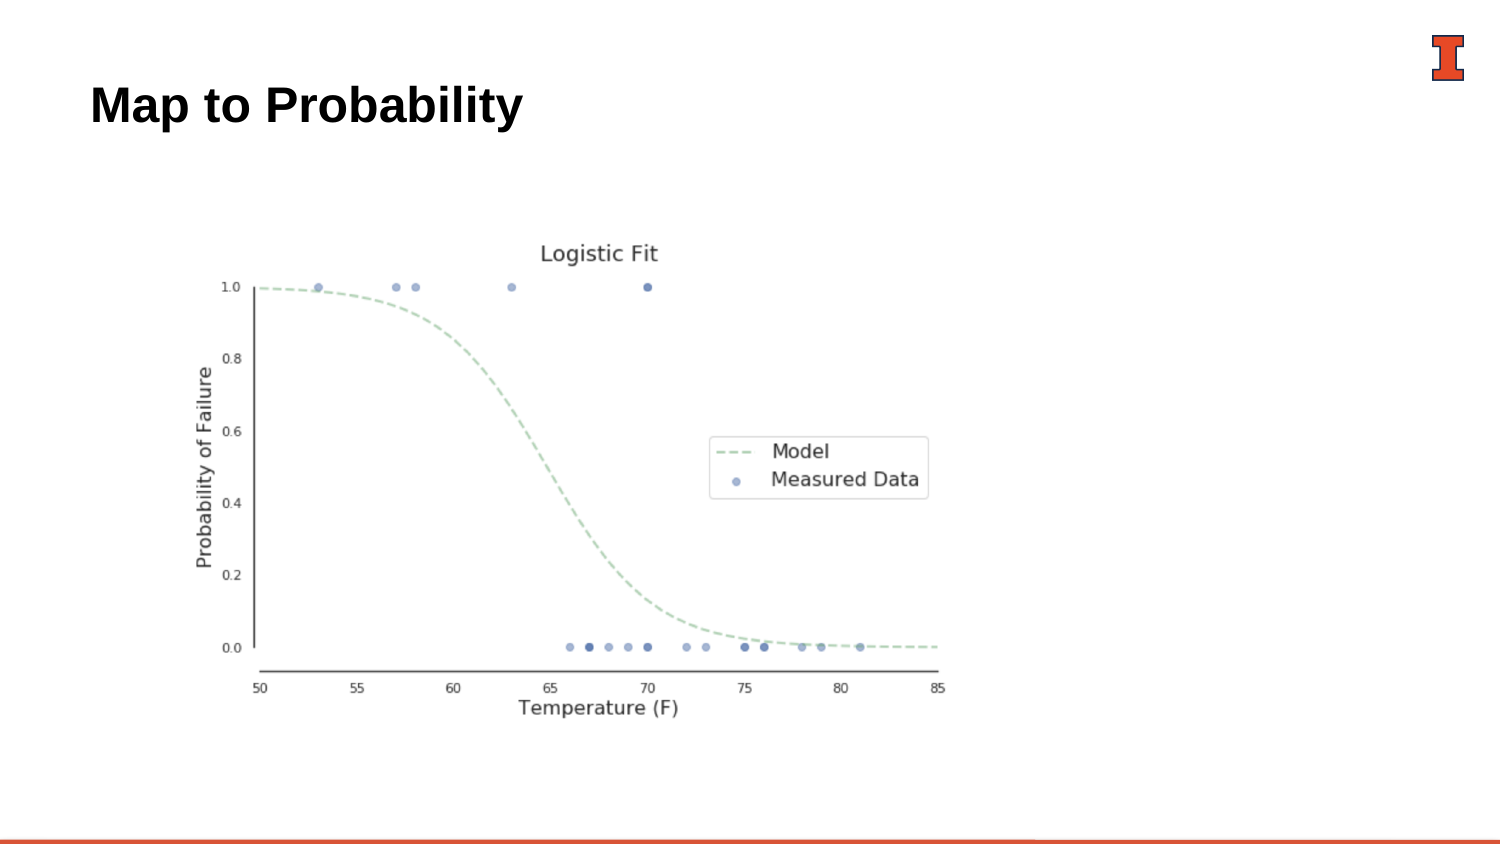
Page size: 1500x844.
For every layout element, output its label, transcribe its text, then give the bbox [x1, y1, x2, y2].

picture [1432, 35, 1464, 81]
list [184, 233, 1011, 735]
title Map to Probability [75, 64, 1404, 173]
